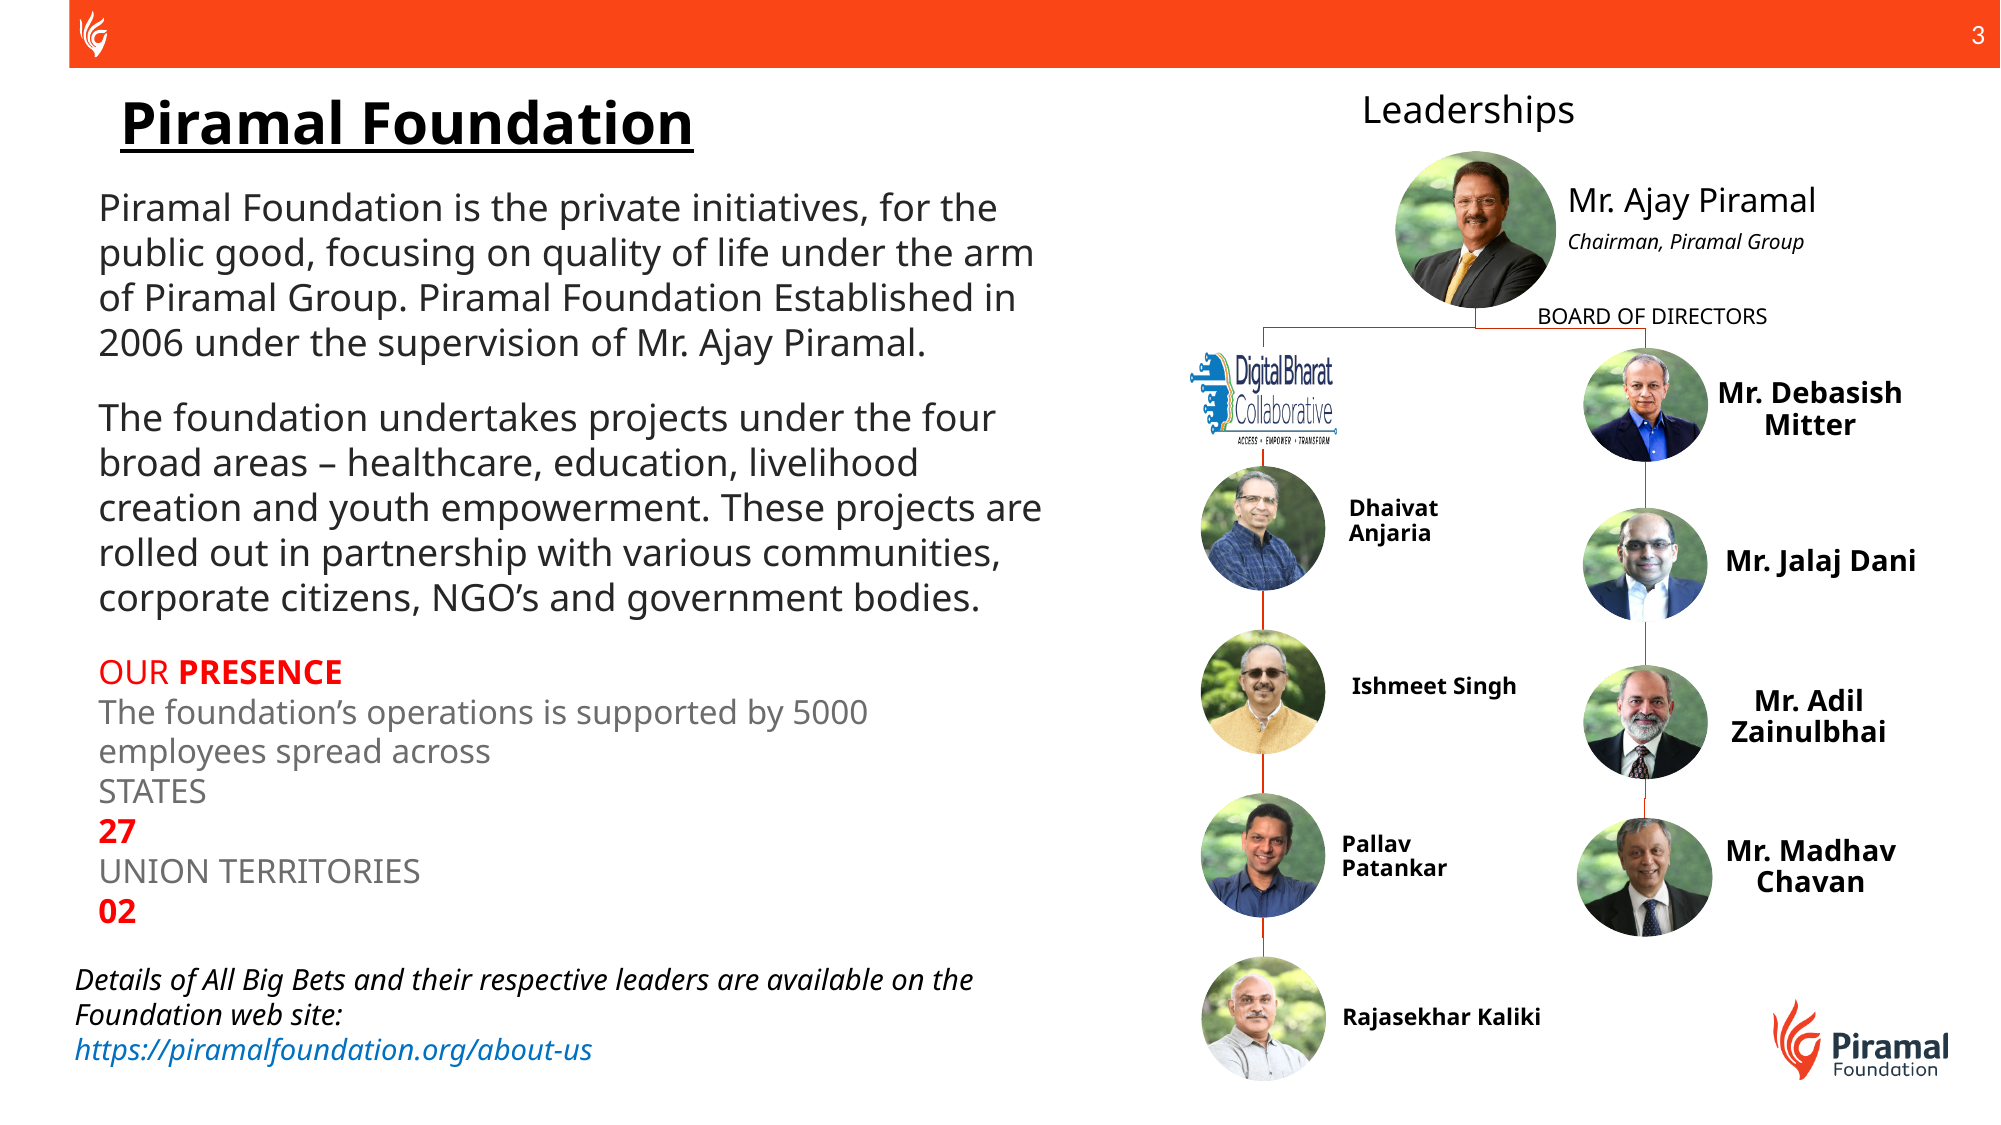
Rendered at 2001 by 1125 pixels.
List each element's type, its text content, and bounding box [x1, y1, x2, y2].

text_box Piramal Foundation is the private initiatives, for the public good, focusing on quality of life under the arm of Piramal Group. Piramal Foundation Established in 2006 under the supervision of Mr. Ajay Piramal. The foundation undertakes projects under the four broad areas – healthcare, education, livelihood creation and youth empowerment. These projects are rolled out in partnership with various communities, corporate citizens, NGO’s and government bodies. [83, 176, 1080, 627]
text_box Piramal Foundation [105, 78, 921, 224]
text_box Details of All Big Bets and their respective leaders are available on the Foundation web site: https://piramalfoundation.org/about-us [59, 953, 1041, 1074]
text_box OUR PRESENCE The foundation’s operations is supported by 5000 employees spread across STATES 27 UNION TERRITORIES 02 [83, 643, 1023, 938]
text_box Leaderships [1346, 78, 1700, 151]
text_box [1101, 151, 2000, 1125]
